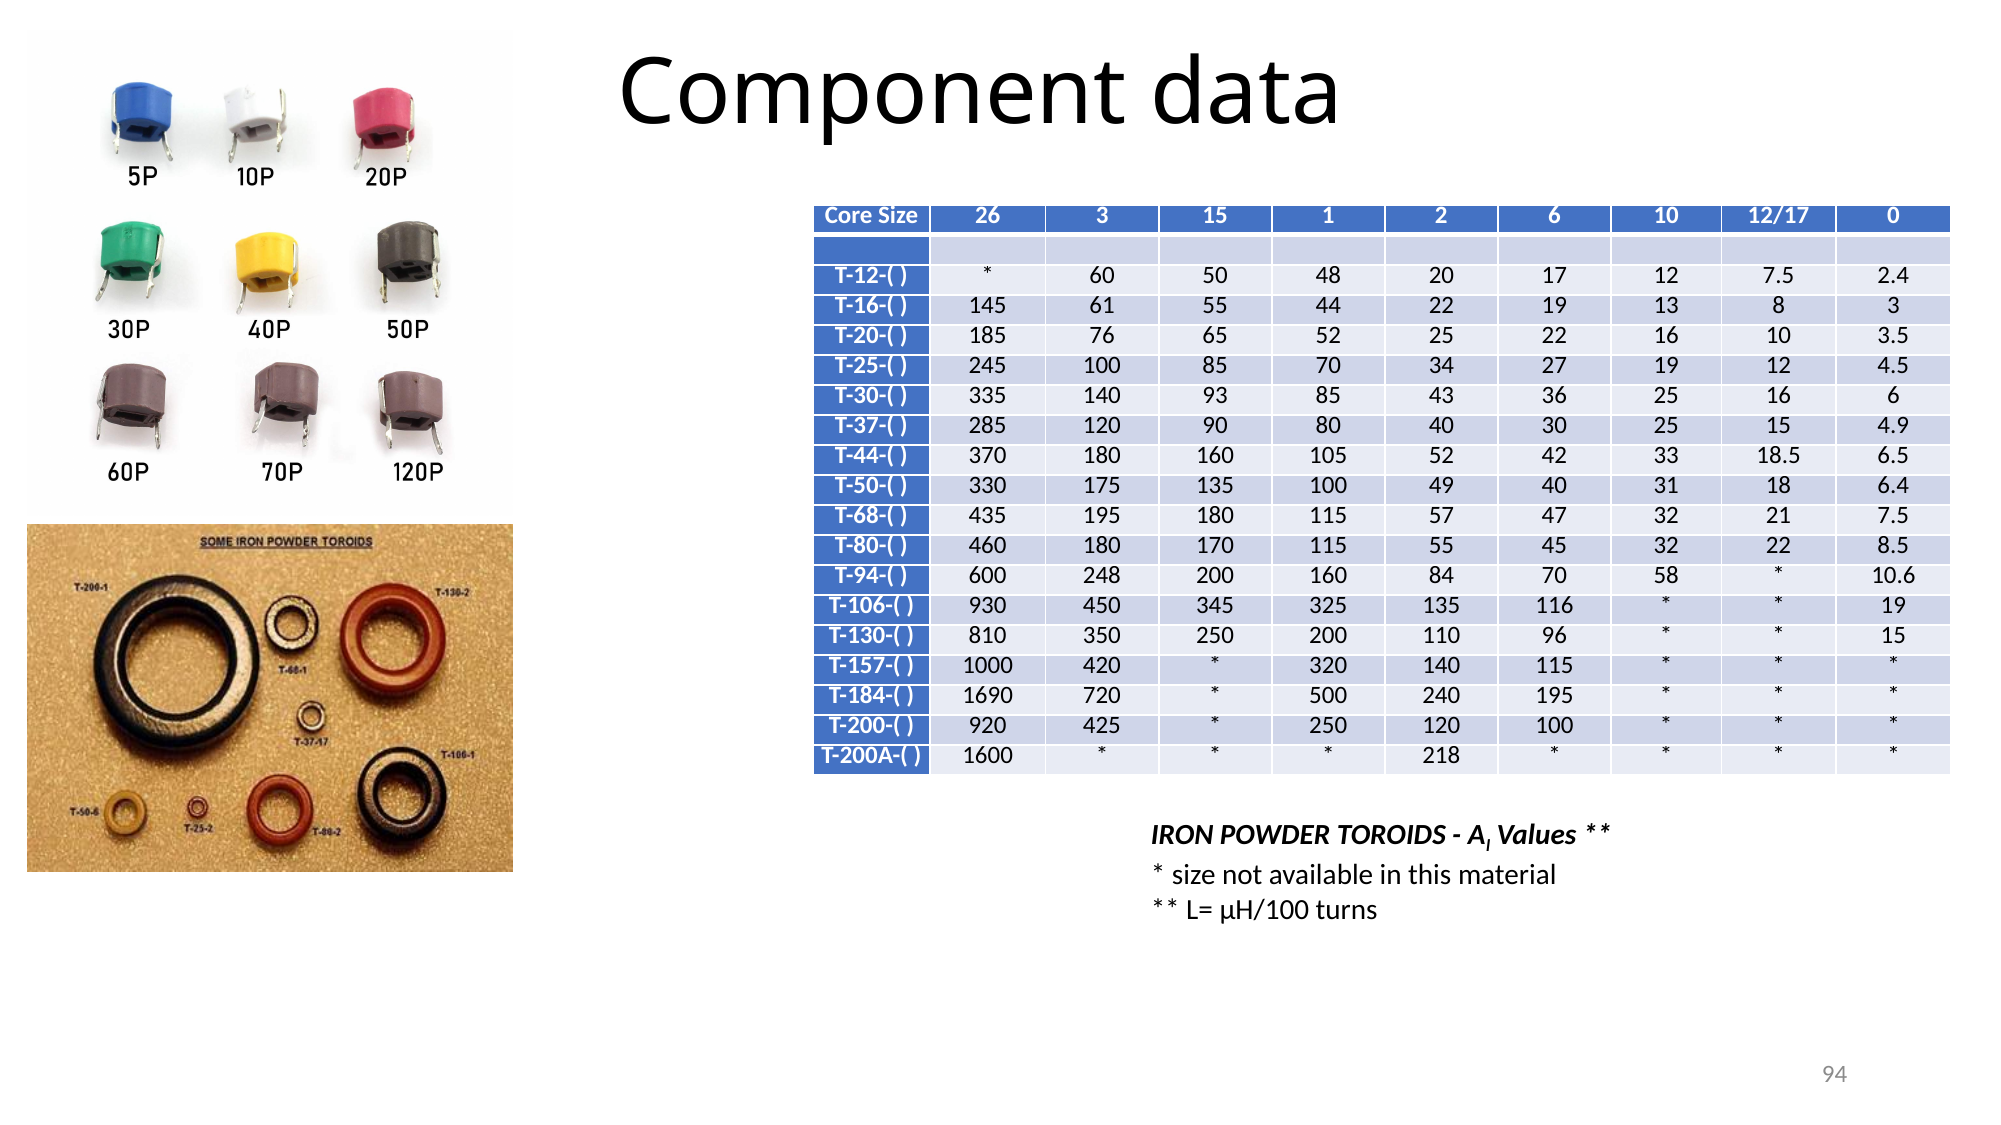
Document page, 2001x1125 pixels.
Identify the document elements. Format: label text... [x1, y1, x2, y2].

table_cell [814, 237, 929, 264]
table_cell 42 [1499, 446, 1610, 474]
table_cell 12 [1722, 356, 1835, 384]
table_cell T-106-( ) [814, 596, 929, 624]
table_cell 58 [1612, 566, 1721, 594]
table_cell 4.5 [1837, 356, 1950, 384]
table_cell 15 [1722, 416, 1835, 444]
table_cell 36 [1499, 386, 1610, 414]
table_cell 370 [931, 446, 1045, 474]
table_cell 720 [1046, 686, 1158, 714]
table_cell * [1612, 626, 1721, 654]
slide_number 94 [1412, 1042, 1863, 1103]
table_header 1 [1273, 206, 1384, 232]
table_header 15 [1160, 206, 1271, 232]
table_cell 3.5 [1837, 326, 1950, 354]
table_cell 116 [1499, 596, 1610, 624]
table_cell 10 [1722, 326, 1835, 354]
table_cell 140 [1046, 386, 1158, 414]
table_cell 1600 [931, 746, 1045, 774]
table_cell 65 [1160, 326, 1271, 354]
table_cell 40 [1386, 416, 1497, 444]
table_cell 218 [1386, 746, 1497, 774]
table_cell 248 [1046, 566, 1158, 594]
table_cell 1690 [931, 686, 1045, 714]
table_cell 8 [1722, 296, 1835, 324]
table_cell T-200-( ) [814, 716, 929, 744]
table_cell 920 [931, 716, 1045, 744]
table_cell 160 [1273, 566, 1384, 594]
table_cell 435 [931, 506, 1045, 534]
table_cell 44 [1273, 296, 1384, 324]
table_cell 57 [1386, 506, 1497, 534]
table_cell * [1160, 686, 1271, 714]
table_cell * [1612, 716, 1721, 744]
table_cell 19 [1837, 596, 1950, 624]
table_header 26 [931, 206, 1045, 232]
table_cell * [1722, 626, 1835, 654]
table_cell T-80-( ) [814, 536, 929, 564]
table_cell 115 [1499, 656, 1610, 684]
table_cell * [1837, 716, 1950, 744]
table_cell 17 [1499, 266, 1610, 294]
table_cell 76 [1046, 326, 1158, 354]
table_header 6 [1499, 206, 1610, 232]
table_cell 20 [1386, 266, 1497, 294]
table_cell 2.4 [1837, 266, 1950, 294]
table_cell * [1722, 566, 1835, 594]
table_cell * [1722, 716, 1835, 744]
table_cell 145 [931, 296, 1045, 324]
table_cell 6 [1837, 386, 1950, 414]
table_cell 90 [1160, 416, 1271, 444]
table_cell 335 [931, 386, 1045, 414]
table_cell 100 [1499, 716, 1610, 744]
table_cell 160 [1160, 446, 1271, 474]
table_cell 345 [1160, 596, 1271, 624]
table_cell T-16-( ) [814, 296, 929, 324]
table_cell 43 [1386, 386, 1497, 414]
table_cell 70 [1273, 356, 1384, 384]
table_cell T-200A-( ) [814, 746, 929, 774]
table_cell 13 [1612, 296, 1721, 324]
table_cell [1273, 237, 1384, 264]
table_cell 32 [1612, 536, 1721, 564]
table_cell * [1160, 716, 1271, 744]
table_cell * [1722, 746, 1835, 774]
table_cell 25 [1386, 326, 1497, 354]
table_cell T-37-( ) [814, 416, 929, 444]
table_cell T-25-( ) [814, 356, 929, 384]
table_cell T-94-( ) [814, 566, 929, 594]
table_header Core Size [814, 206, 929, 232]
table_cell 16 [1722, 386, 1835, 414]
table_cell 16 [1612, 326, 1721, 354]
table_cell 250 [1273, 716, 1384, 744]
table_cell * [1837, 656, 1950, 684]
table_header 12/17 [1722, 206, 1835, 232]
table_cell T-130-( ) [814, 626, 929, 654]
table_cell * [1612, 656, 1721, 684]
table_cell 170 [1160, 536, 1271, 564]
table_cell 45 [1499, 536, 1610, 564]
table_header 3 [1046, 206, 1158, 232]
table_cell 55 [1160, 296, 1271, 324]
table_cell 135 [1386, 596, 1497, 624]
text_box IRON POWDER TOROIDS - Al Values ** * size not available in this material ** L= µH/100 turns [1135, 807, 1628, 1023]
table_cell 52 [1273, 326, 1384, 354]
table_cell [931, 237, 1045, 264]
table_cell [1837, 237, 1950, 264]
table_header 2 [1386, 206, 1497, 232]
table_cell * [1722, 686, 1835, 714]
table_cell * [1612, 686, 1721, 714]
table_cell 6.5 [1837, 446, 1950, 474]
title Component data [117, 22, 1843, 165]
table_cell 10.6 [1837, 566, 1950, 594]
table_cell 1000 [931, 656, 1045, 684]
table_cell 8.5 [1837, 536, 1950, 564]
table_cell * [1837, 746, 1950, 774]
table_cell 15 [1837, 626, 1950, 654]
table_cell [1612, 237, 1721, 264]
table_cell 810 [931, 626, 1045, 654]
table_cell 320 [1273, 656, 1384, 684]
table_cell 60 [1046, 266, 1158, 294]
table_cell T-12-( ) [814, 266, 929, 294]
table_cell 115 [1273, 506, 1384, 534]
table_cell 93 [1160, 386, 1271, 414]
table_cell * [1273, 746, 1384, 774]
table_cell 22 [1722, 536, 1835, 564]
table_cell * [1722, 596, 1835, 624]
table_cell 105 [1273, 446, 1384, 474]
table_cell 180 [1046, 536, 1158, 564]
table_cell 115 [1273, 536, 1384, 564]
table_cell 80 [1273, 416, 1384, 444]
table_cell 120 [1386, 716, 1497, 744]
table_cell * [1837, 686, 1950, 714]
table_cell 18.5 [1722, 446, 1835, 474]
table_cell 930 [931, 596, 1045, 624]
table_cell 240 [1386, 686, 1497, 714]
table_cell 7.5 [1837, 506, 1950, 534]
table_cell 34 [1386, 356, 1497, 384]
table_cell 48 [1273, 266, 1384, 294]
table_cell * [1160, 746, 1271, 774]
table_cell 50 [1160, 266, 1271, 294]
table_cell [1722, 237, 1835, 264]
table_header 0 [1837, 206, 1950, 232]
table_cell 245 [931, 356, 1045, 384]
table_cell 49 [1386, 476, 1497, 504]
table_cell 175 [1046, 476, 1158, 504]
table_cell 200 [1273, 626, 1384, 654]
table_cell 47 [1499, 506, 1610, 534]
table_cell 18 [1722, 476, 1835, 504]
table_cell T-184-( ) [814, 686, 929, 714]
table_cell 180 [1160, 506, 1271, 534]
table_cell 40 [1499, 476, 1610, 504]
table_cell 285 [931, 416, 1045, 444]
table_cell 100 [1273, 476, 1384, 504]
table_cell 19 [1499, 296, 1610, 324]
table_cell T-50-( ) [814, 476, 929, 504]
table_cell 25 [1612, 416, 1721, 444]
table_cell * [1722, 656, 1835, 684]
table_cell 195 [1046, 506, 1158, 534]
table_cell 33 [1612, 446, 1721, 474]
table_cell 21 [1722, 506, 1835, 534]
table_cell 110 [1386, 626, 1497, 654]
table_cell T-157-( ) [814, 656, 929, 684]
table_cell 3 [1837, 296, 1950, 324]
table_cell 32 [1612, 506, 1721, 534]
table_cell 22 [1499, 326, 1610, 354]
table_cell 84 [1386, 566, 1497, 594]
table_cell 19 [1612, 356, 1721, 384]
table_cell * [931, 266, 1045, 294]
table_cell 96 [1499, 626, 1610, 654]
table_cell 61 [1046, 296, 1158, 324]
table_cell 27 [1499, 356, 1610, 384]
table_cell 12 [1612, 266, 1721, 294]
table_cell 600 [931, 566, 1045, 594]
table_cell 185 [931, 326, 1045, 354]
table_cell 330 [931, 476, 1045, 504]
picture [27, 30, 513, 516]
table_cell 135 [1160, 476, 1271, 504]
table_cell 100 [1046, 356, 1158, 384]
table_cell [1386, 237, 1497, 264]
table_cell 195 [1499, 686, 1610, 714]
table_cell 425 [1046, 716, 1158, 744]
table_cell 6.4 [1837, 476, 1950, 504]
table_cell 325 [1273, 596, 1384, 624]
table_cell 250 [1160, 626, 1271, 654]
table_cell 200 [1160, 566, 1271, 594]
table_cell 460 [931, 536, 1045, 564]
table_cell 140 [1386, 656, 1497, 684]
table_cell 25 [1612, 386, 1721, 414]
picture [27, 524, 513, 872]
table_cell T-30-( ) [814, 386, 929, 414]
table_cell 420 [1046, 656, 1158, 684]
table_cell T-44-( ) [814, 446, 929, 474]
table_cell 85 [1160, 356, 1271, 384]
table_cell [1499, 237, 1610, 264]
table_cell T-20-( ) [814, 326, 929, 354]
table_cell * [1499, 746, 1610, 774]
table_cell 180 [1046, 446, 1158, 474]
table_cell 22 [1386, 296, 1497, 324]
table_cell T-68-( ) [814, 506, 929, 534]
table_cell [1160, 237, 1271, 264]
table_cell 30 [1499, 416, 1610, 444]
table_cell 4.9 [1837, 416, 1950, 444]
table_cell 350 [1046, 626, 1158, 654]
table_cell 55 [1386, 536, 1497, 564]
table_cell 85 [1273, 386, 1384, 414]
table_cell 450 [1046, 596, 1158, 624]
table_cell 70 [1499, 566, 1610, 594]
table_cell 52 [1386, 446, 1497, 474]
table_cell * [1046, 746, 1158, 774]
table_cell [1046, 237, 1158, 264]
table_cell 500 [1273, 686, 1384, 714]
table_cell 31 [1612, 476, 1721, 504]
table_cell 7.5 [1722, 266, 1835, 294]
table_cell * [1612, 746, 1721, 774]
table_cell 120 [1046, 416, 1158, 444]
table_cell * [1612, 596, 1721, 624]
table_header 10 [1612, 206, 1721, 232]
table_cell * [1160, 656, 1271, 684]
